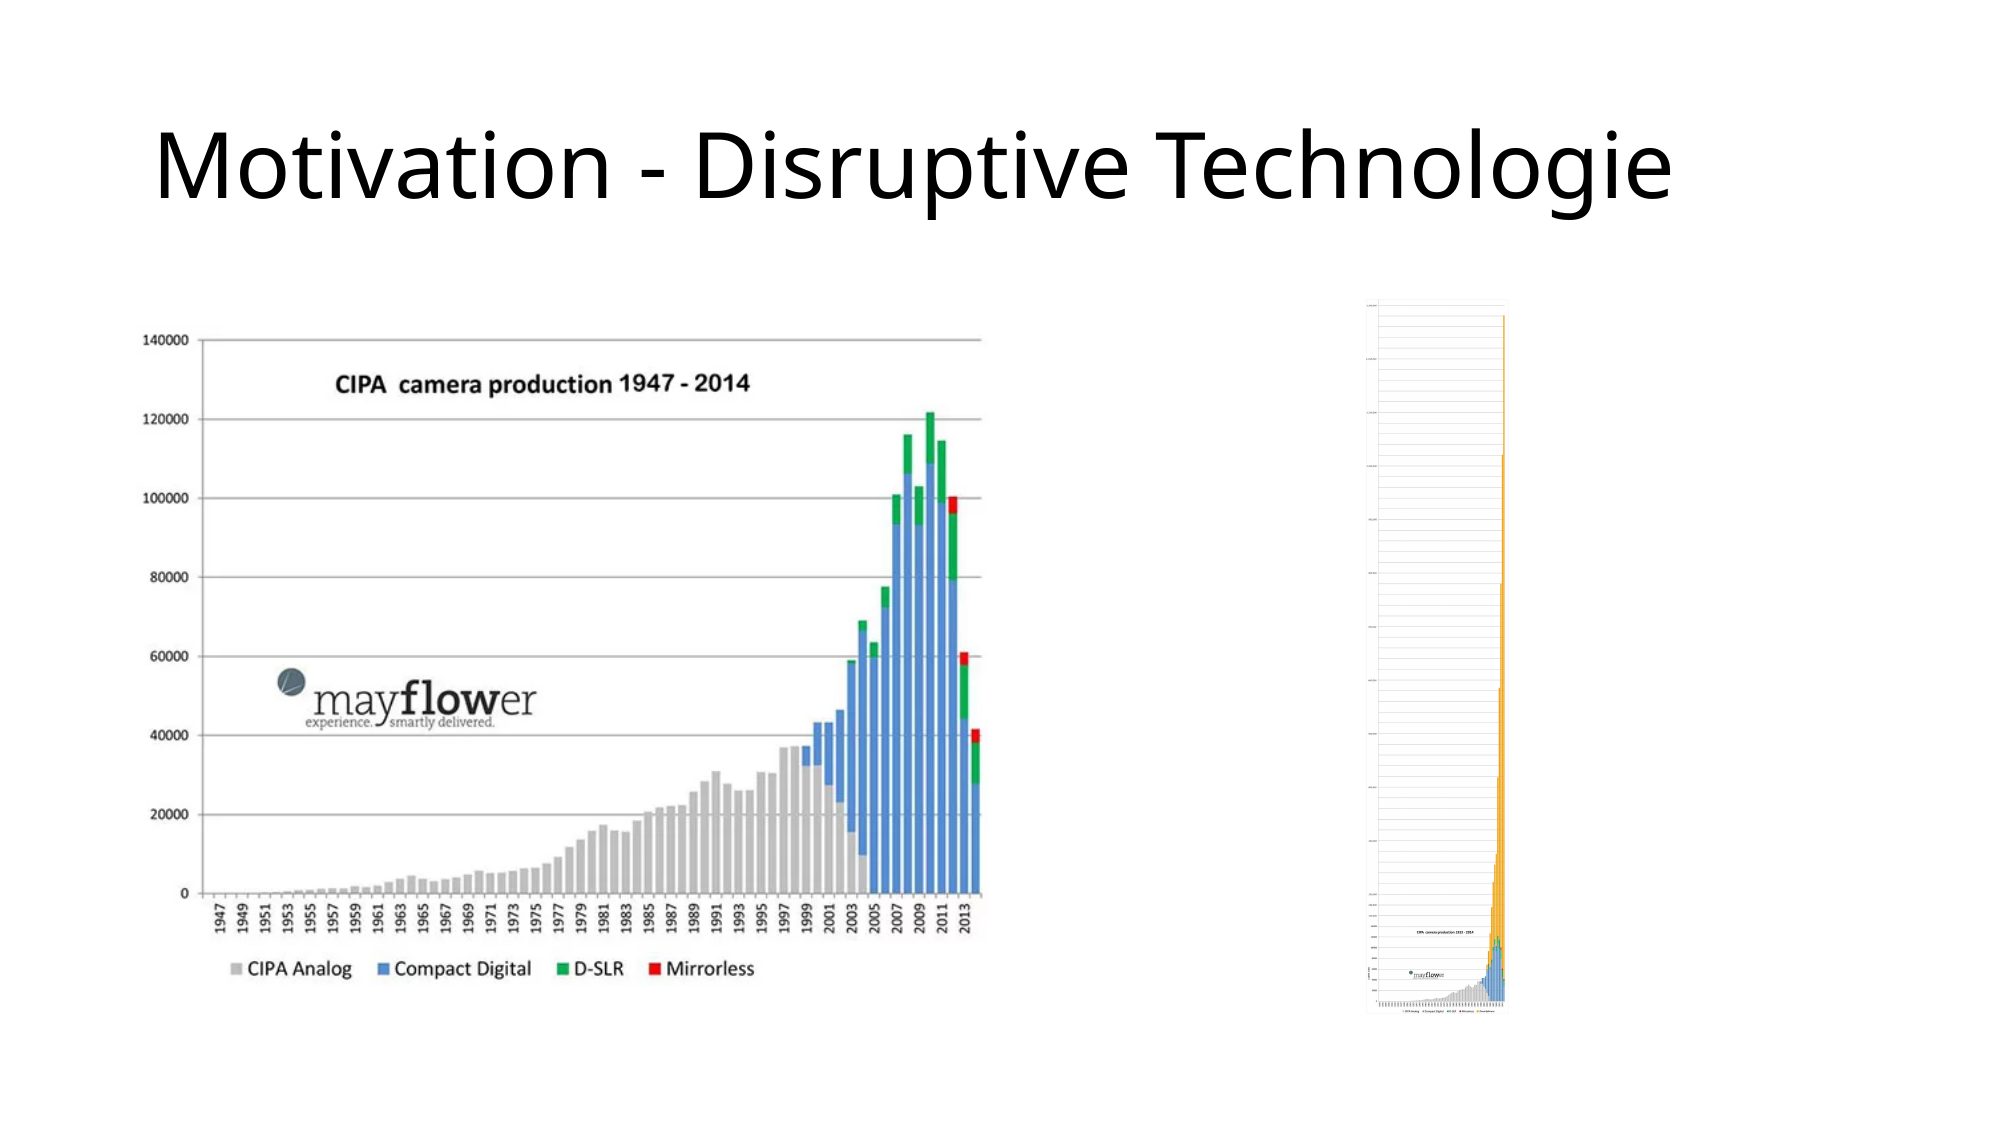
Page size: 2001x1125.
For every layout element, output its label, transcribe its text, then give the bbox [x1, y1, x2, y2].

title Motivation - Disruptive Technologie [137, 59, 1863, 278]
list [137, 324, 988, 988]
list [1366, 299, 1509, 1014]
